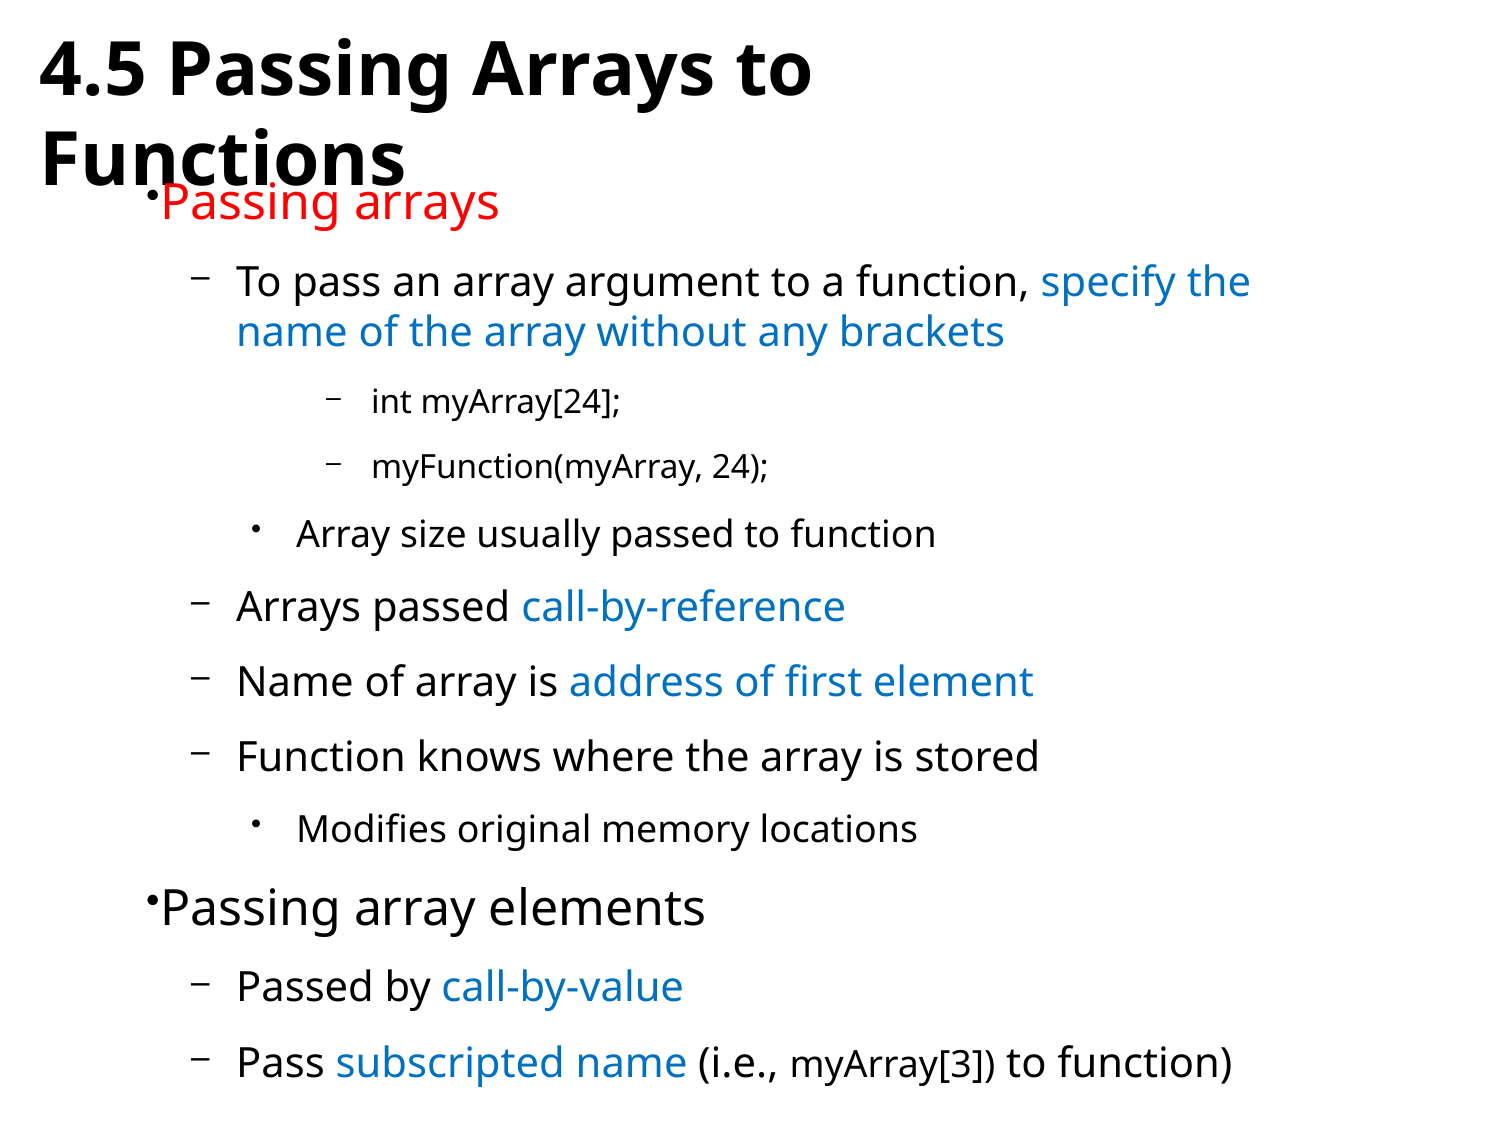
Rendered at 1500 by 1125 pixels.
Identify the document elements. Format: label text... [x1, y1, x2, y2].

list Passing arrays To pass an array argument to a function, specify the name of the array without any brackets int myArray[24]; myFunction(myArray, 24); Array size usually passed to function Arrays passed call-by-reference Name of array is address of first element Function knows where the array is stored Modifies original memory locations Passing array elements Passed by call-by-value Pass subscripted name (i.e., myArray[3]) to function) [131, 162, 1369, 1100]
title 4.5 Passing Arrays to Functions [24, 12, 1100, 113]
